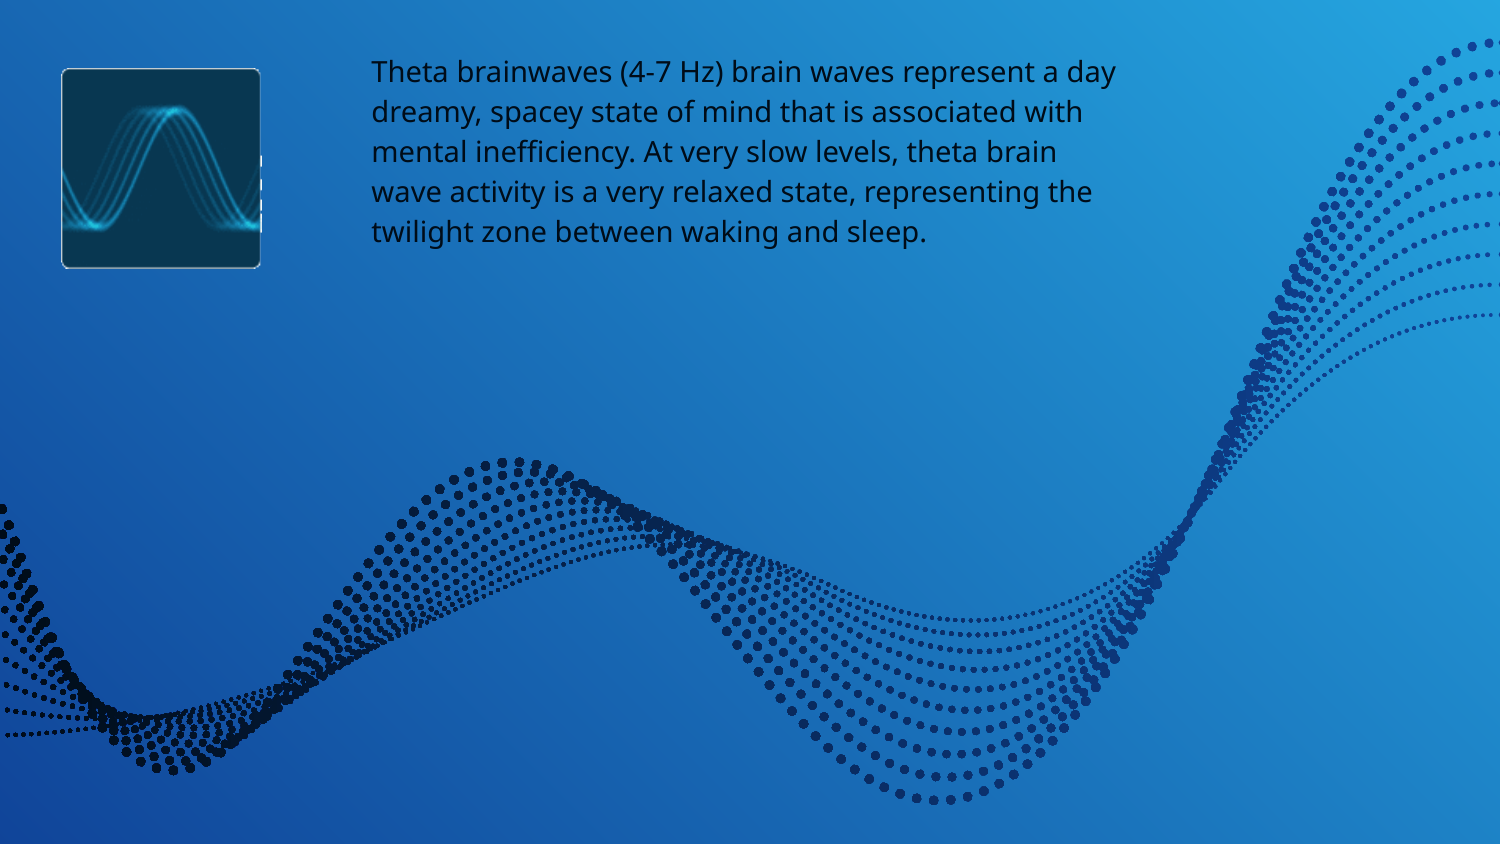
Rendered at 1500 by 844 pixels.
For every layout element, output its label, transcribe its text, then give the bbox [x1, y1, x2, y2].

picture [61, 68, 262, 269]
text_box Theta brainwaves (4-7 Hz) brain waves represent a day dreamy, spacey state of mind that is associated with mental inefficiency. At very slow levels, theta brain wave activity is a very relaxed state, representing the twilight zone between waking and sleep. [371, 47, 1129, 407]
